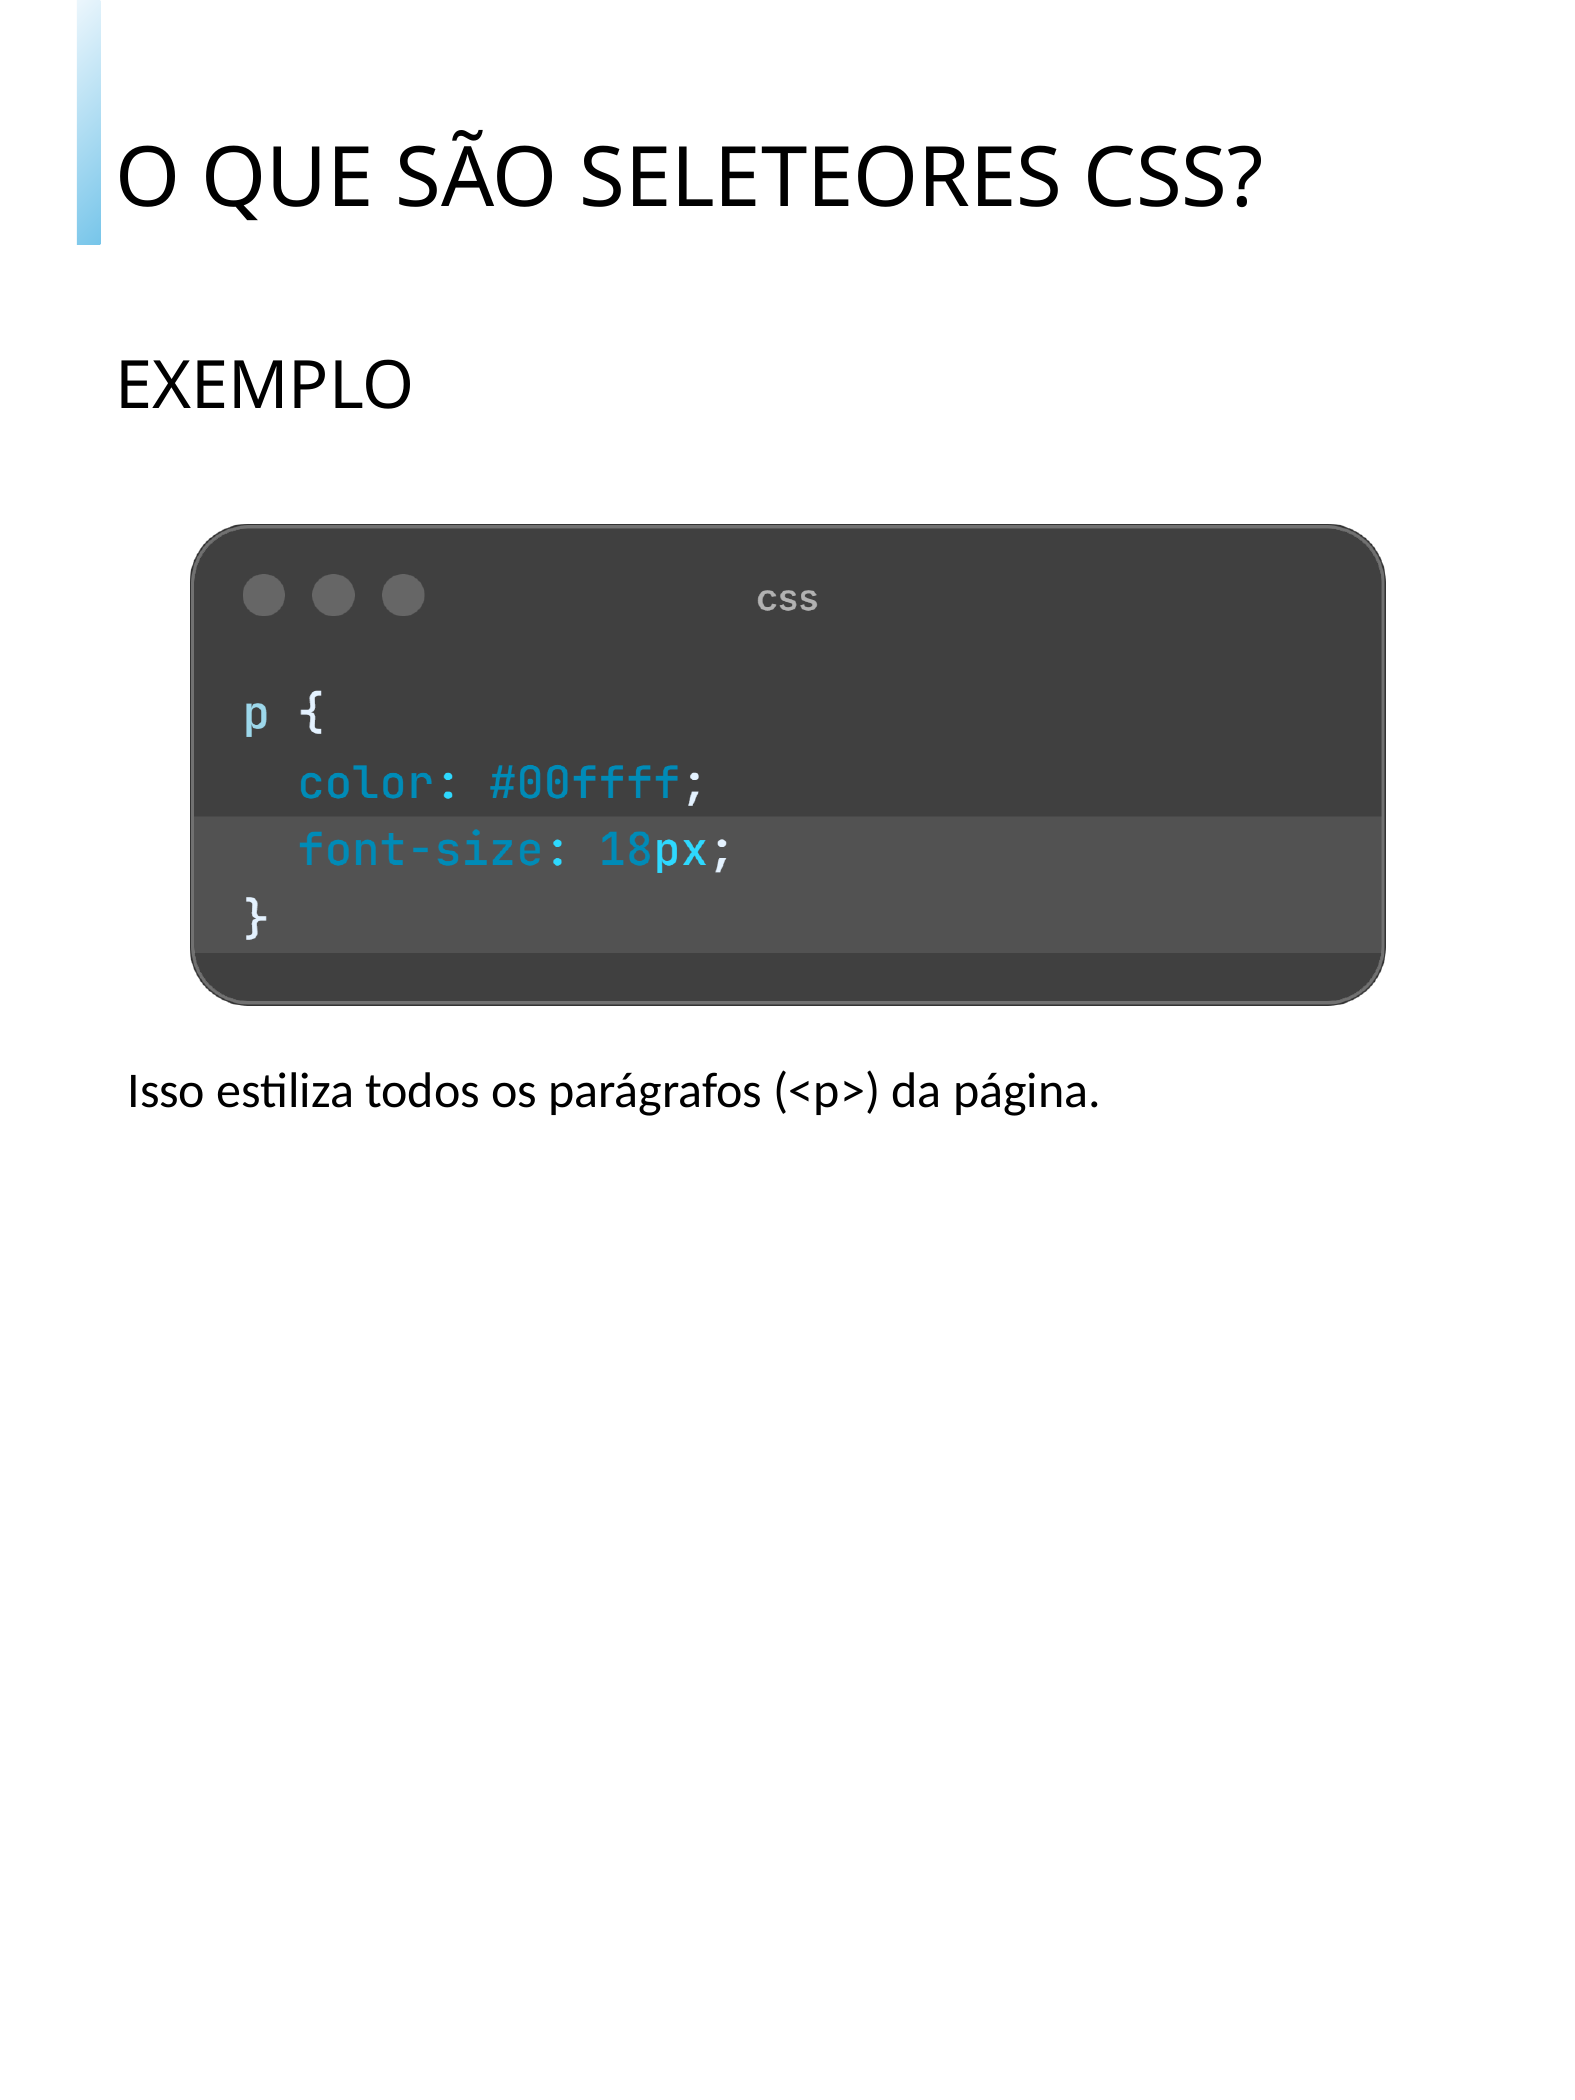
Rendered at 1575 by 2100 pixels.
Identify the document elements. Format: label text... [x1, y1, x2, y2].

text_box O QUE SÃO SELETEORES CSS? [102, 116, 1382, 231]
text_box [75, 0, 102, 246]
picture [0, 333, 1575, 1195]
